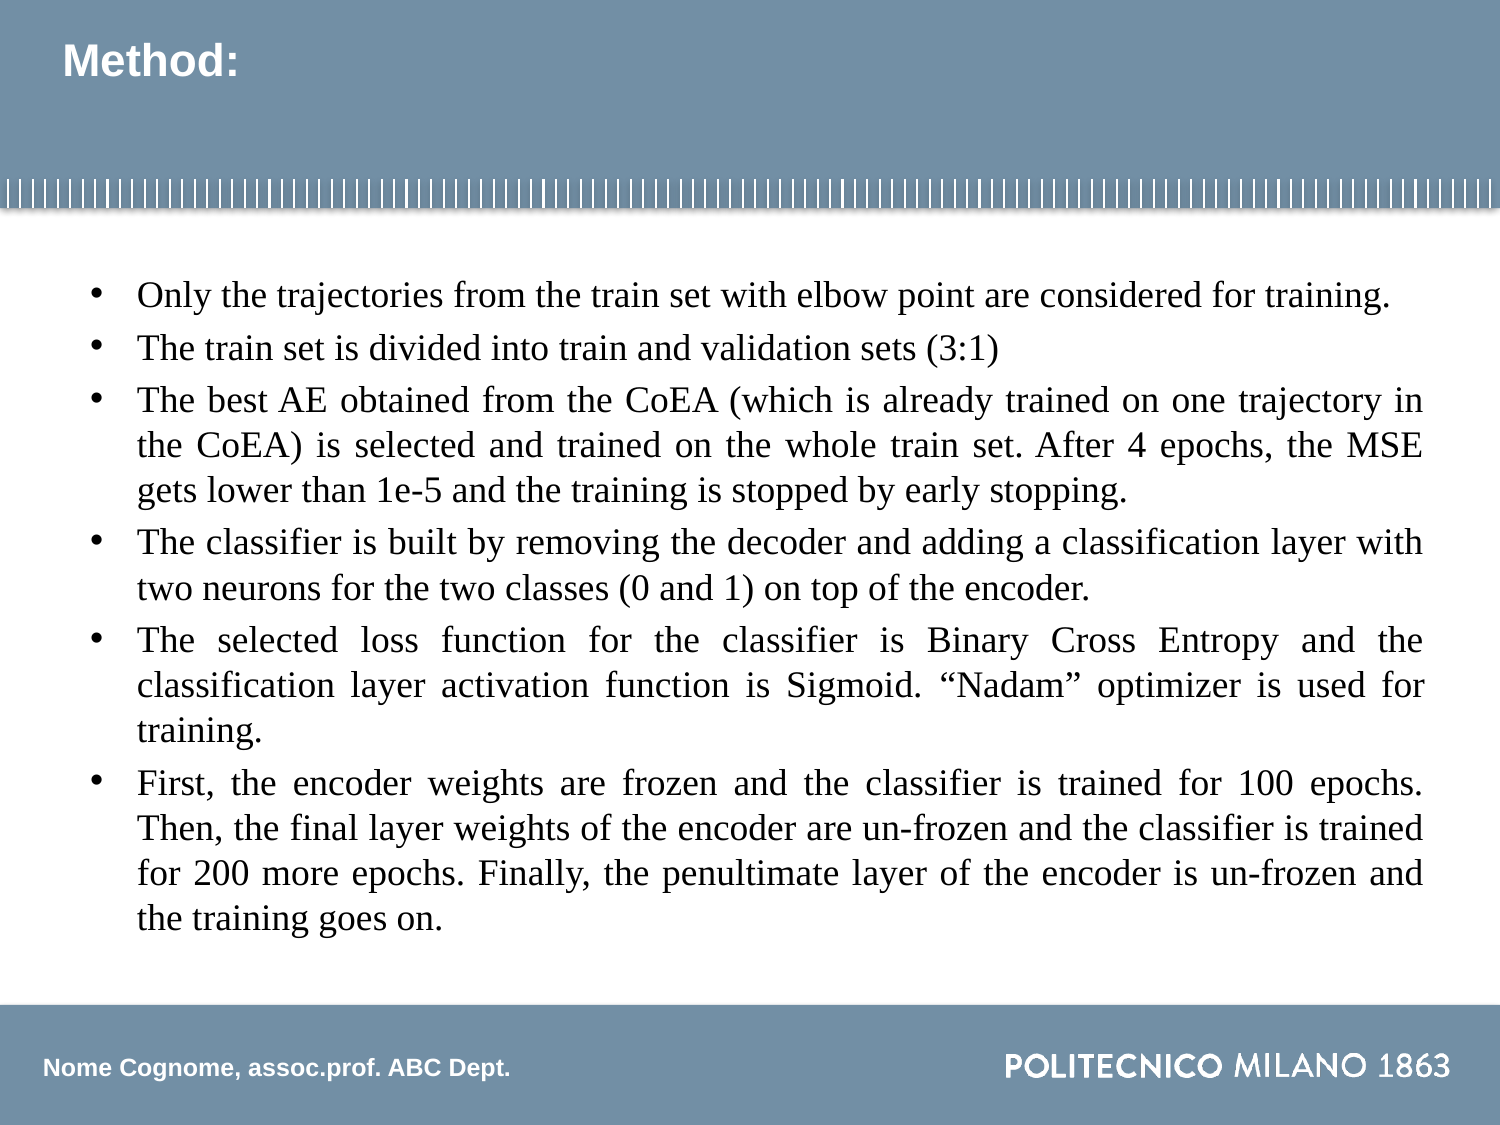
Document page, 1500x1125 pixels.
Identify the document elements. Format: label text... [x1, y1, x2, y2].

picture [999, 1041, 1456, 1089]
title Method: [47, 22, 1455, 161]
list Only the trajectories from the train set with elbow point are considered for training. The train set is divided into train and validation sets (3:1) The best AE obtained from the CoEA (which is already trained on one trajectory in the CoEA) is selected and trained on the whole train set. After 4 epochs, the MSE gets lower than 1e-5 and the training is stopped by early stopping. The classifier is built by removing the decoder and adding a classification layer with two neurons for the two classes (0 and 1) on top of the encoder. The selected loss function for the classifier is Binary Cross Entropy and the classification layer activation function is Sigmoid. “Nadam” optimizer is used for training. First, the encoder weights are frozen and the classifier is trained for 100 epochs. Then, the final layer weights of the encoder are un-frozen and the classifier is trained for 200 more epochs. Finally, the penultimate layer of the encoder is un-frozen and the training goes on. [75, 262, 1441, 1005]
